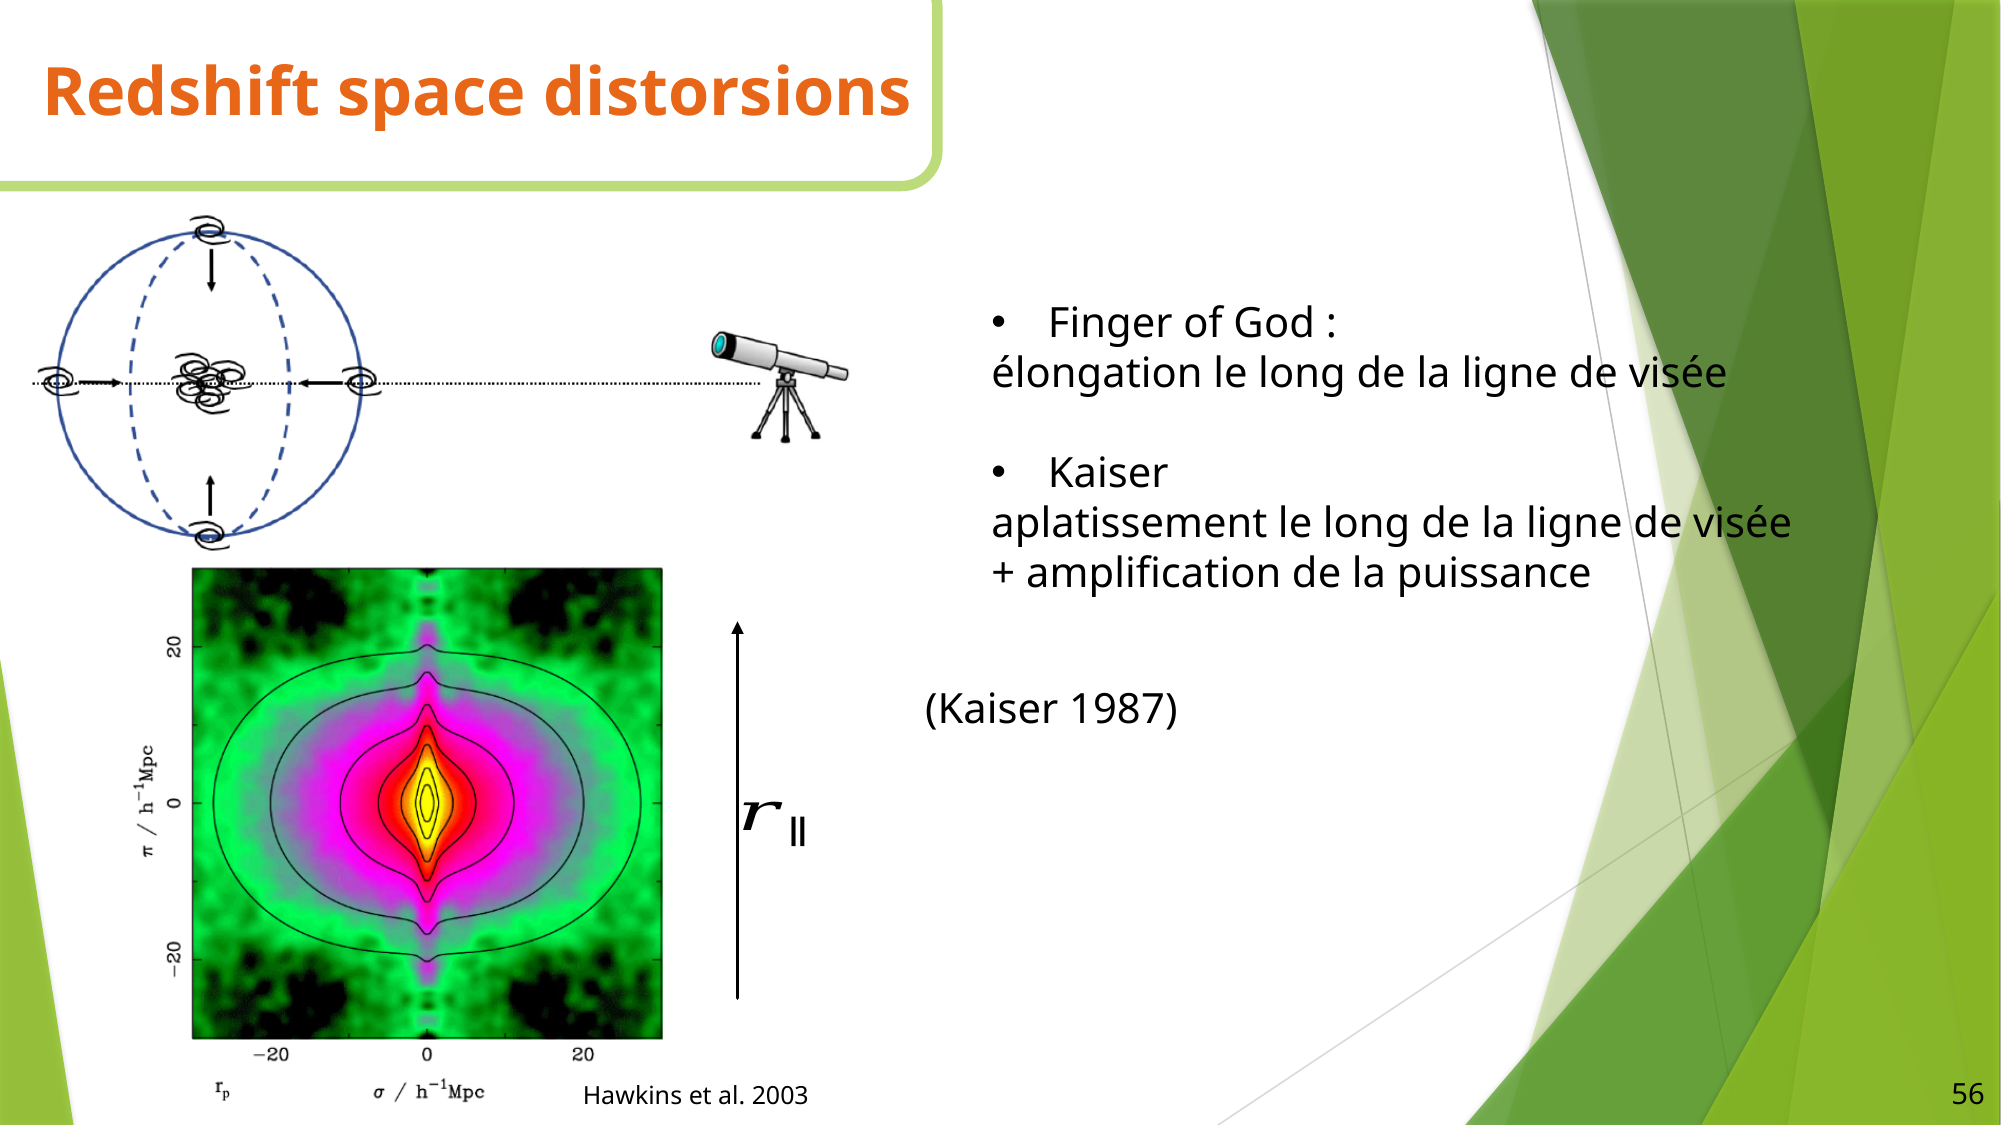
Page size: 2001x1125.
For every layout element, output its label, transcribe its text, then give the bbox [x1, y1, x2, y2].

picture [15, 198, 862, 1108]
text_box Hawkins et al. 2003 [660, 1072, 824, 1117]
text_box [0, 0, 940, 188]
text_box Finger of God : élongation le long de la ligne de visée Kaiser aplatissement le long de la ligne de visée + amplification de la puissance [976, 288, 1843, 604]
slide_number 56 [1887, 1065, 2000, 1125]
